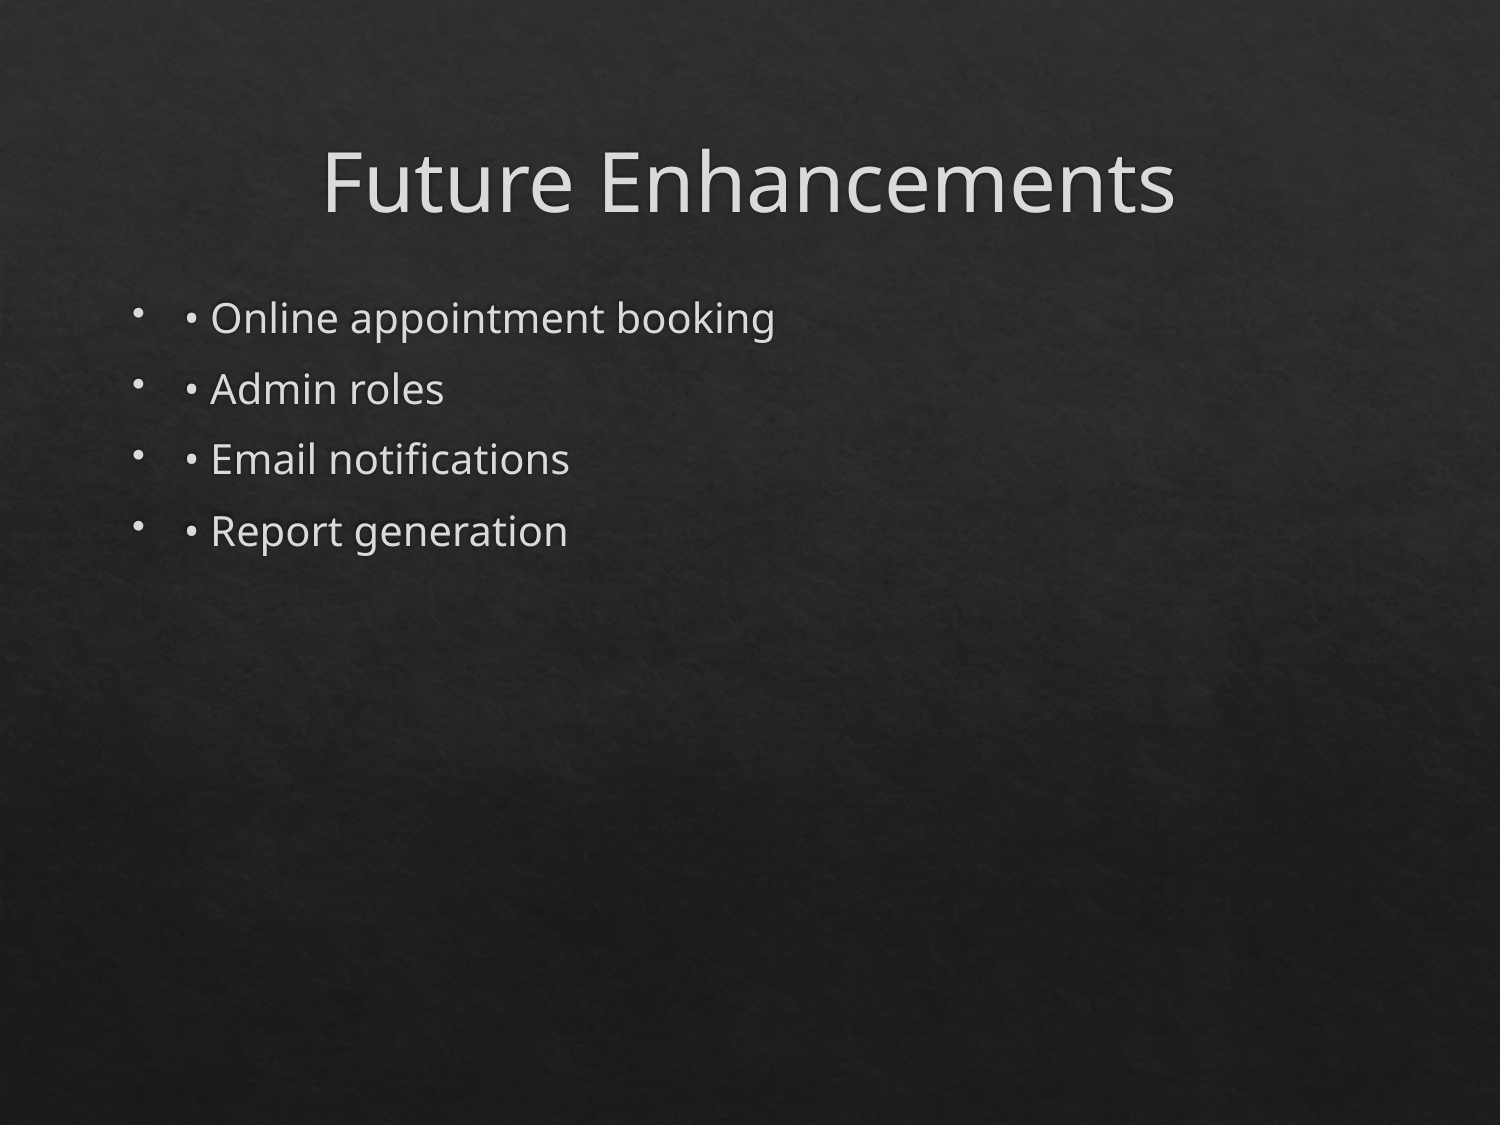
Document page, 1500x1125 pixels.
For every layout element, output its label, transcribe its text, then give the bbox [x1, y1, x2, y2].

title Future Enhancements [112, 99, 1387, 260]
list • Online appointment booking • Admin roles • Email notifications • Report generation [112, 284, 1387, 950]
